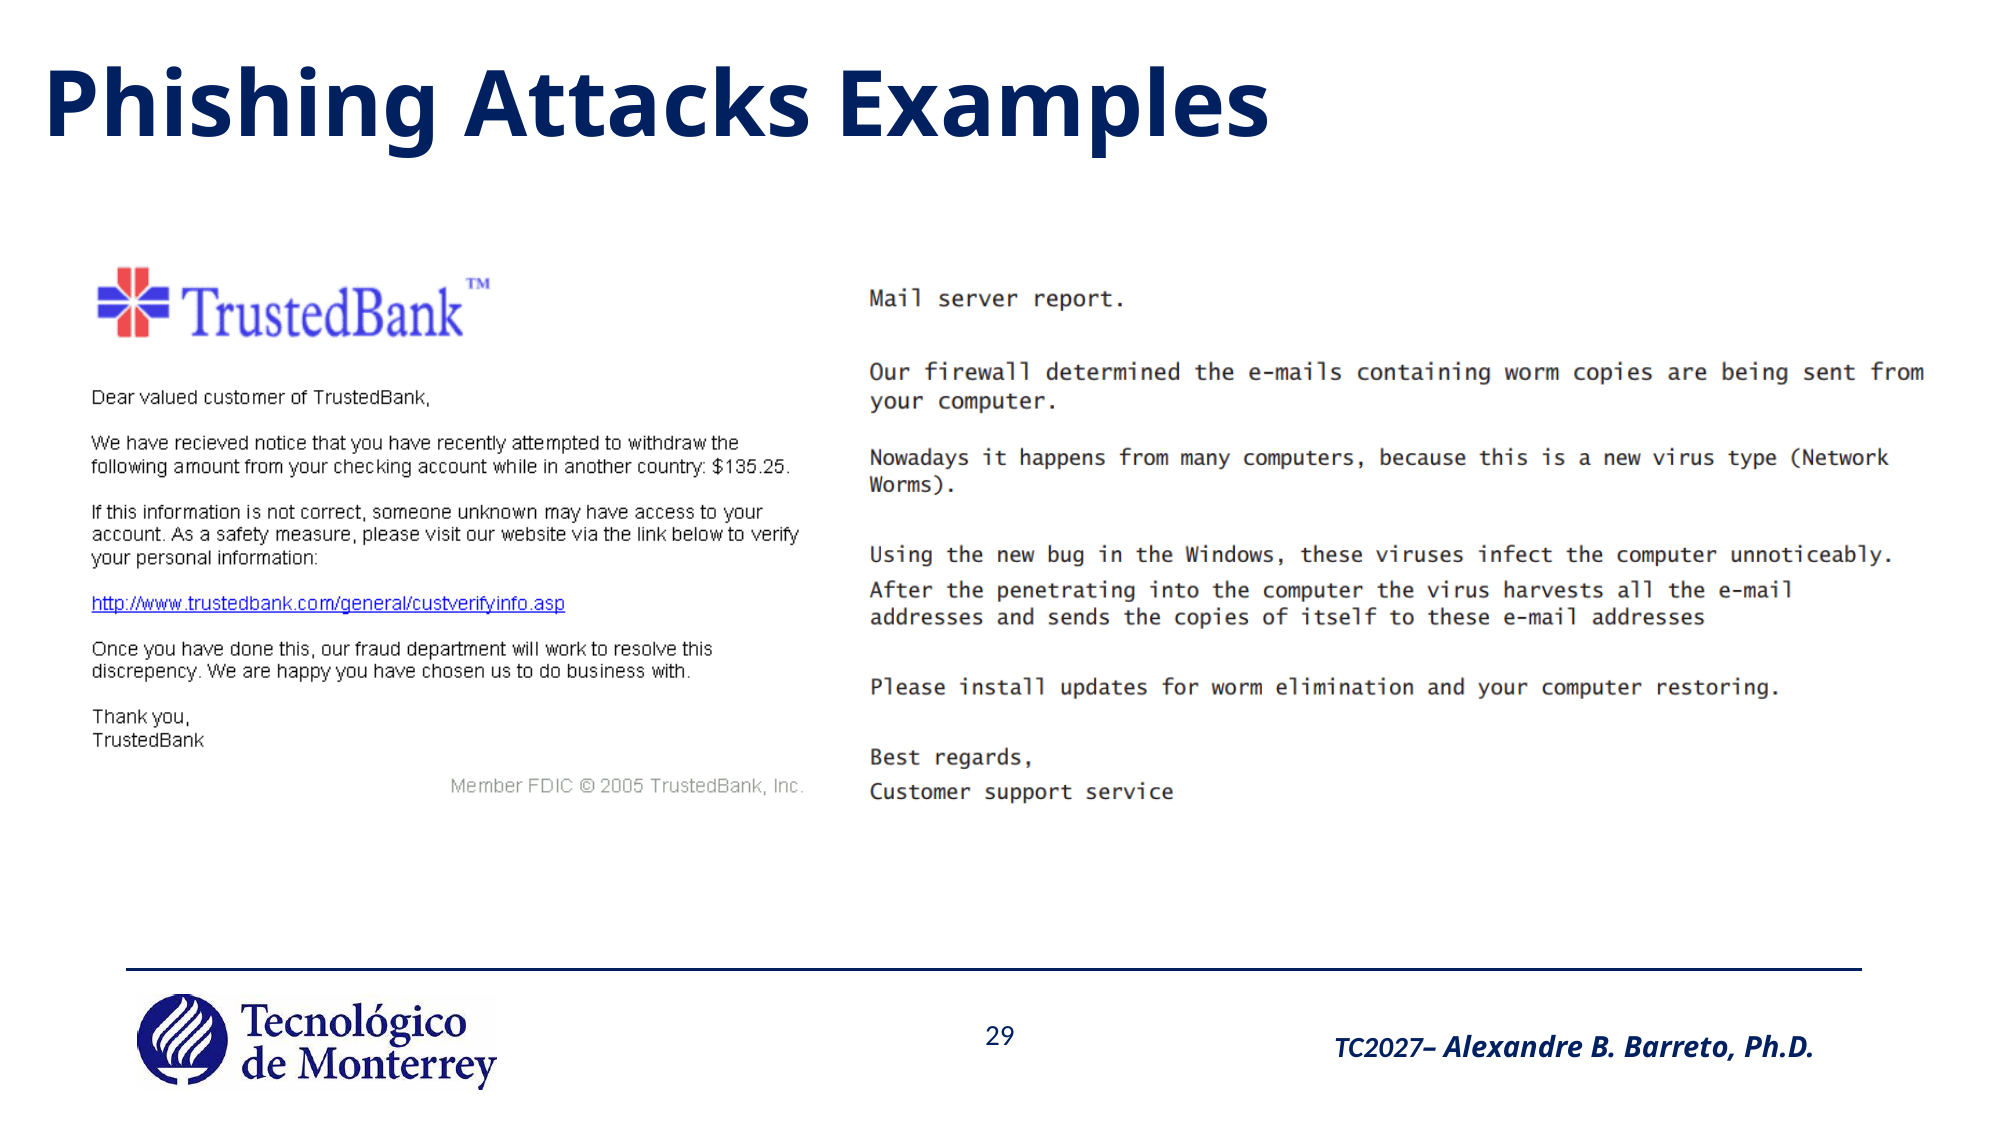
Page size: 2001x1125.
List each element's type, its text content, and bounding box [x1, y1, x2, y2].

picture [78, 248, 836, 812]
picture [137, 994, 497, 1090]
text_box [853, 265, 1959, 812]
title Phishing Attacks Examples [27, 0, 1753, 216]
